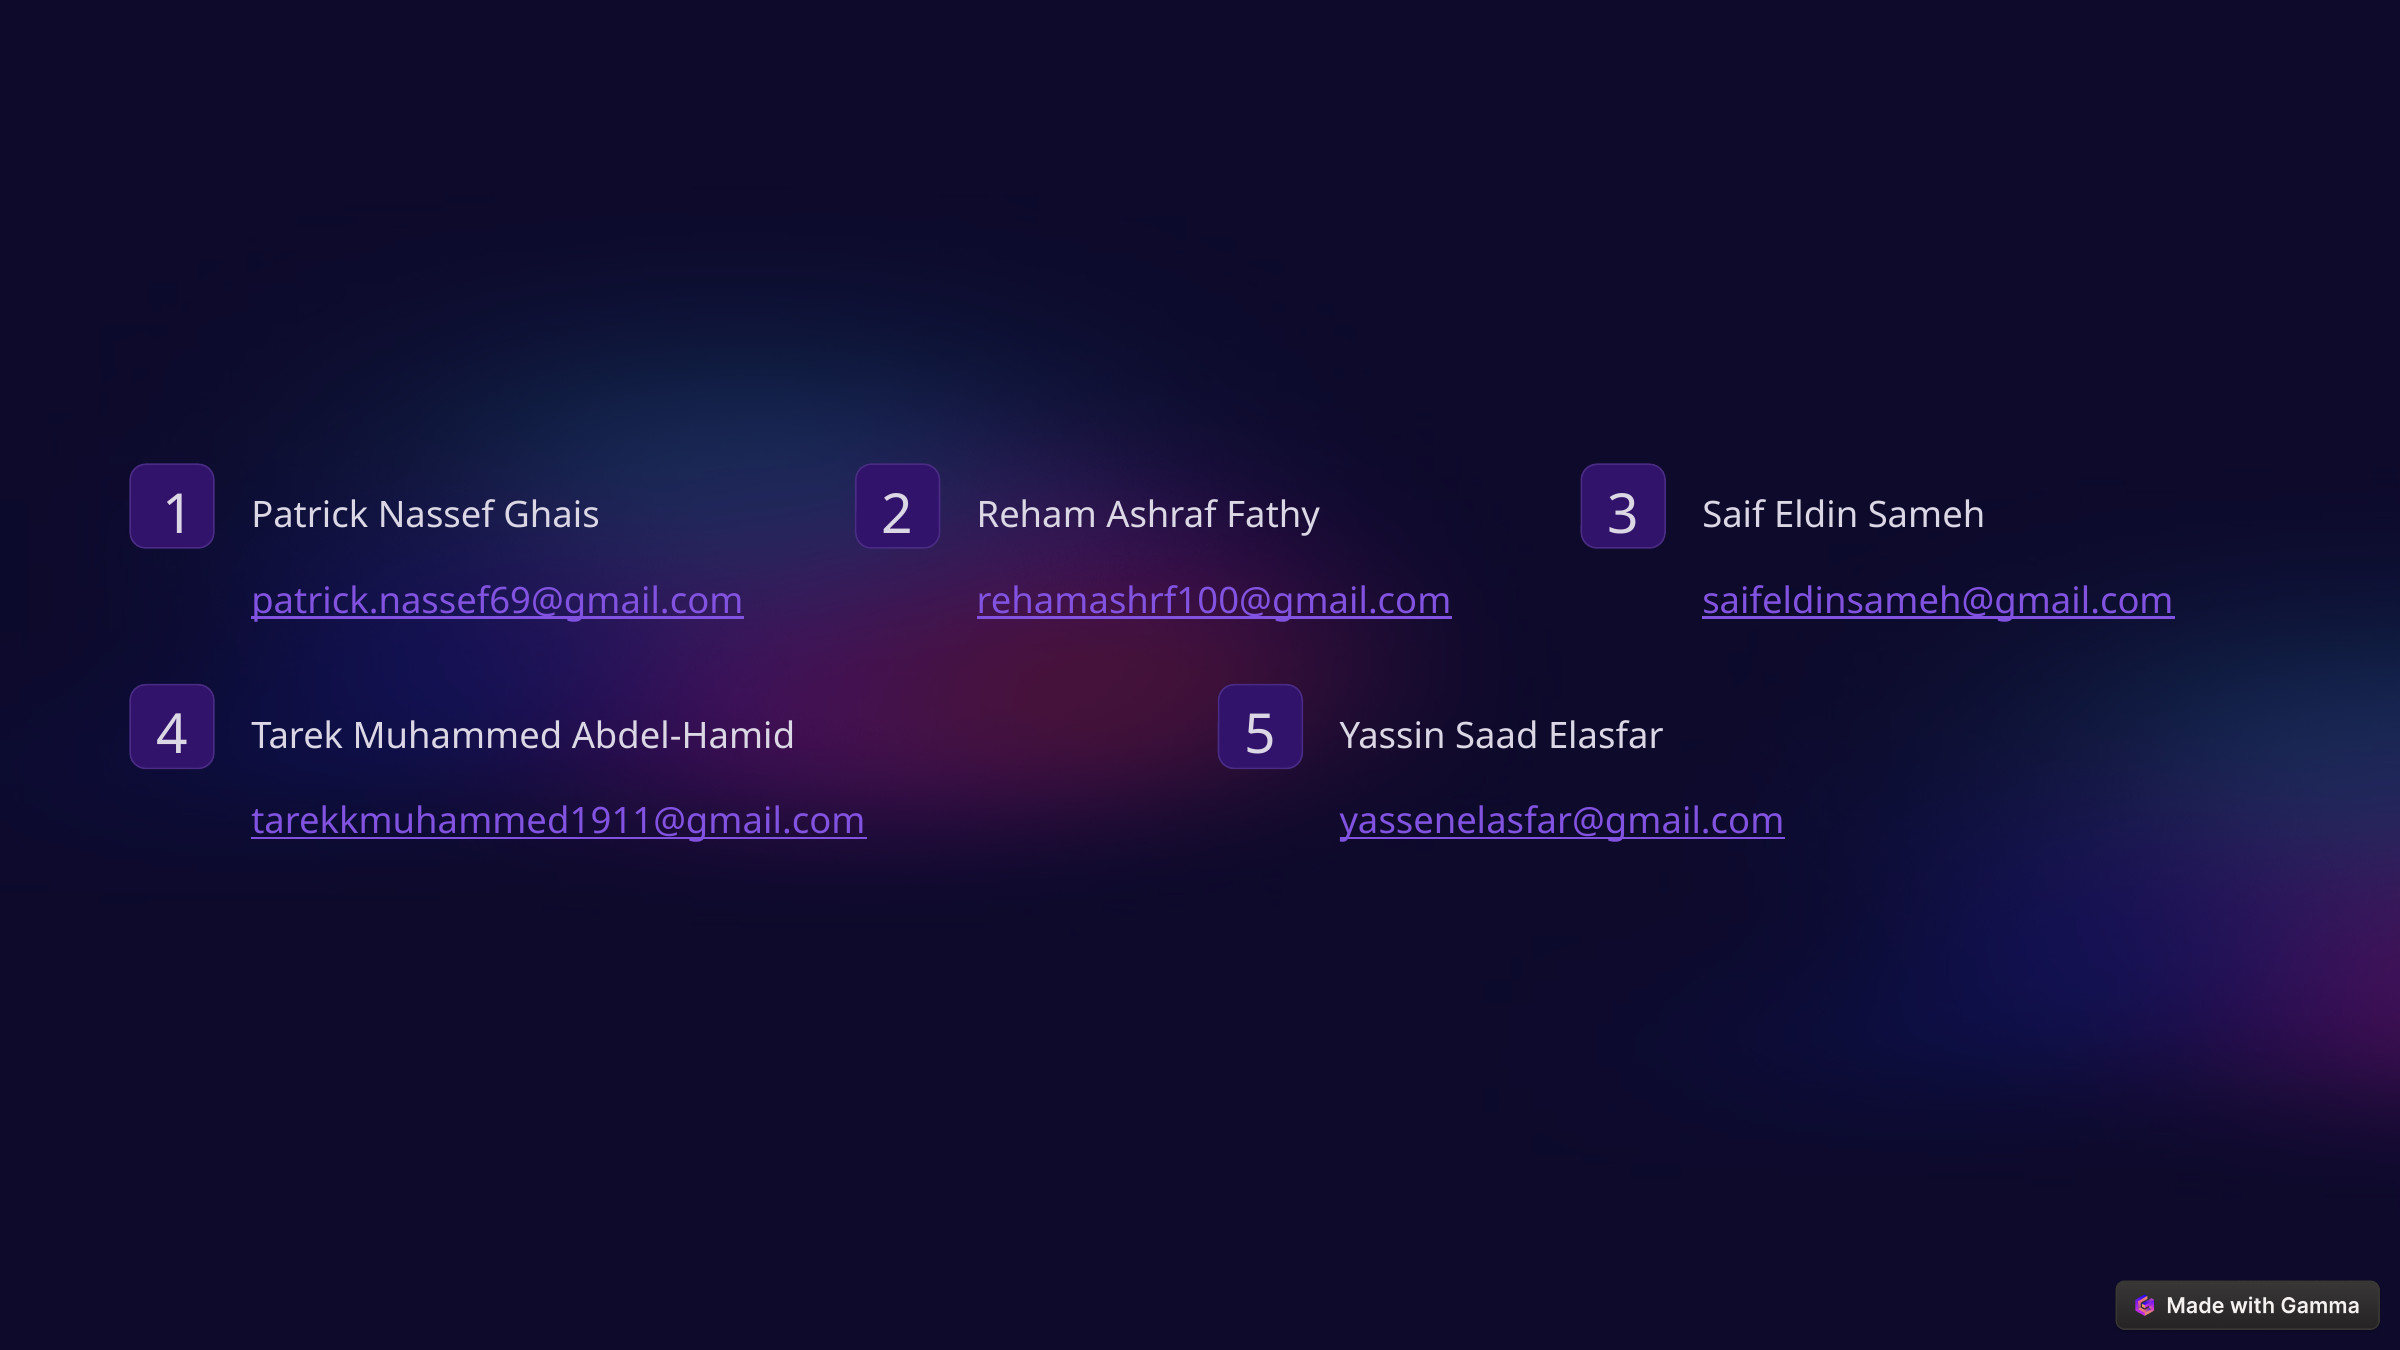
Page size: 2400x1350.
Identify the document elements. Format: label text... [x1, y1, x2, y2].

text_box saifeldinsameh@gmail.com [1702, 546, 2270, 606]
text_box Yassin Saad Elasfar [1339, 684, 2270, 745]
text_box Tarek Muhammed Abdel-Hamid [251, 684, 1182, 745]
text_box Saif Eldin Sameh [1702, 464, 2270, 524]
text_box 1 [161, 478, 183, 535]
text_box tarekkmuhammed1911@gmail.com [251, 766, 1182, 827]
text_box [1581, 464, 1666, 548]
text_box 2 [881, 478, 914, 535]
text_box [130, 464, 214, 548]
text_box Patrick Nassef Ghais [251, 464, 819, 524]
text_box [855, 464, 940, 548]
text_box yassenelasfar@gmail.com [1339, 766, 2270, 827]
text_box patrick.nassef69@gmail.com [251, 546, 819, 606]
text_box rehamashrf100@gmail.com [976, 546, 1545, 606]
text_box 3 [1607, 478, 1639, 535]
text_box [130, 867, 2270, 928]
text_box Reham Ashraf Fathy [976, 464, 1545, 524]
text_box [130, 684, 214, 769]
picture [2106, 1271, 2389, 1339]
text_box [1218, 684, 1303, 769]
text_box 4 [153, 698, 191, 755]
text_box 5 [1244, 698, 1277, 755]
